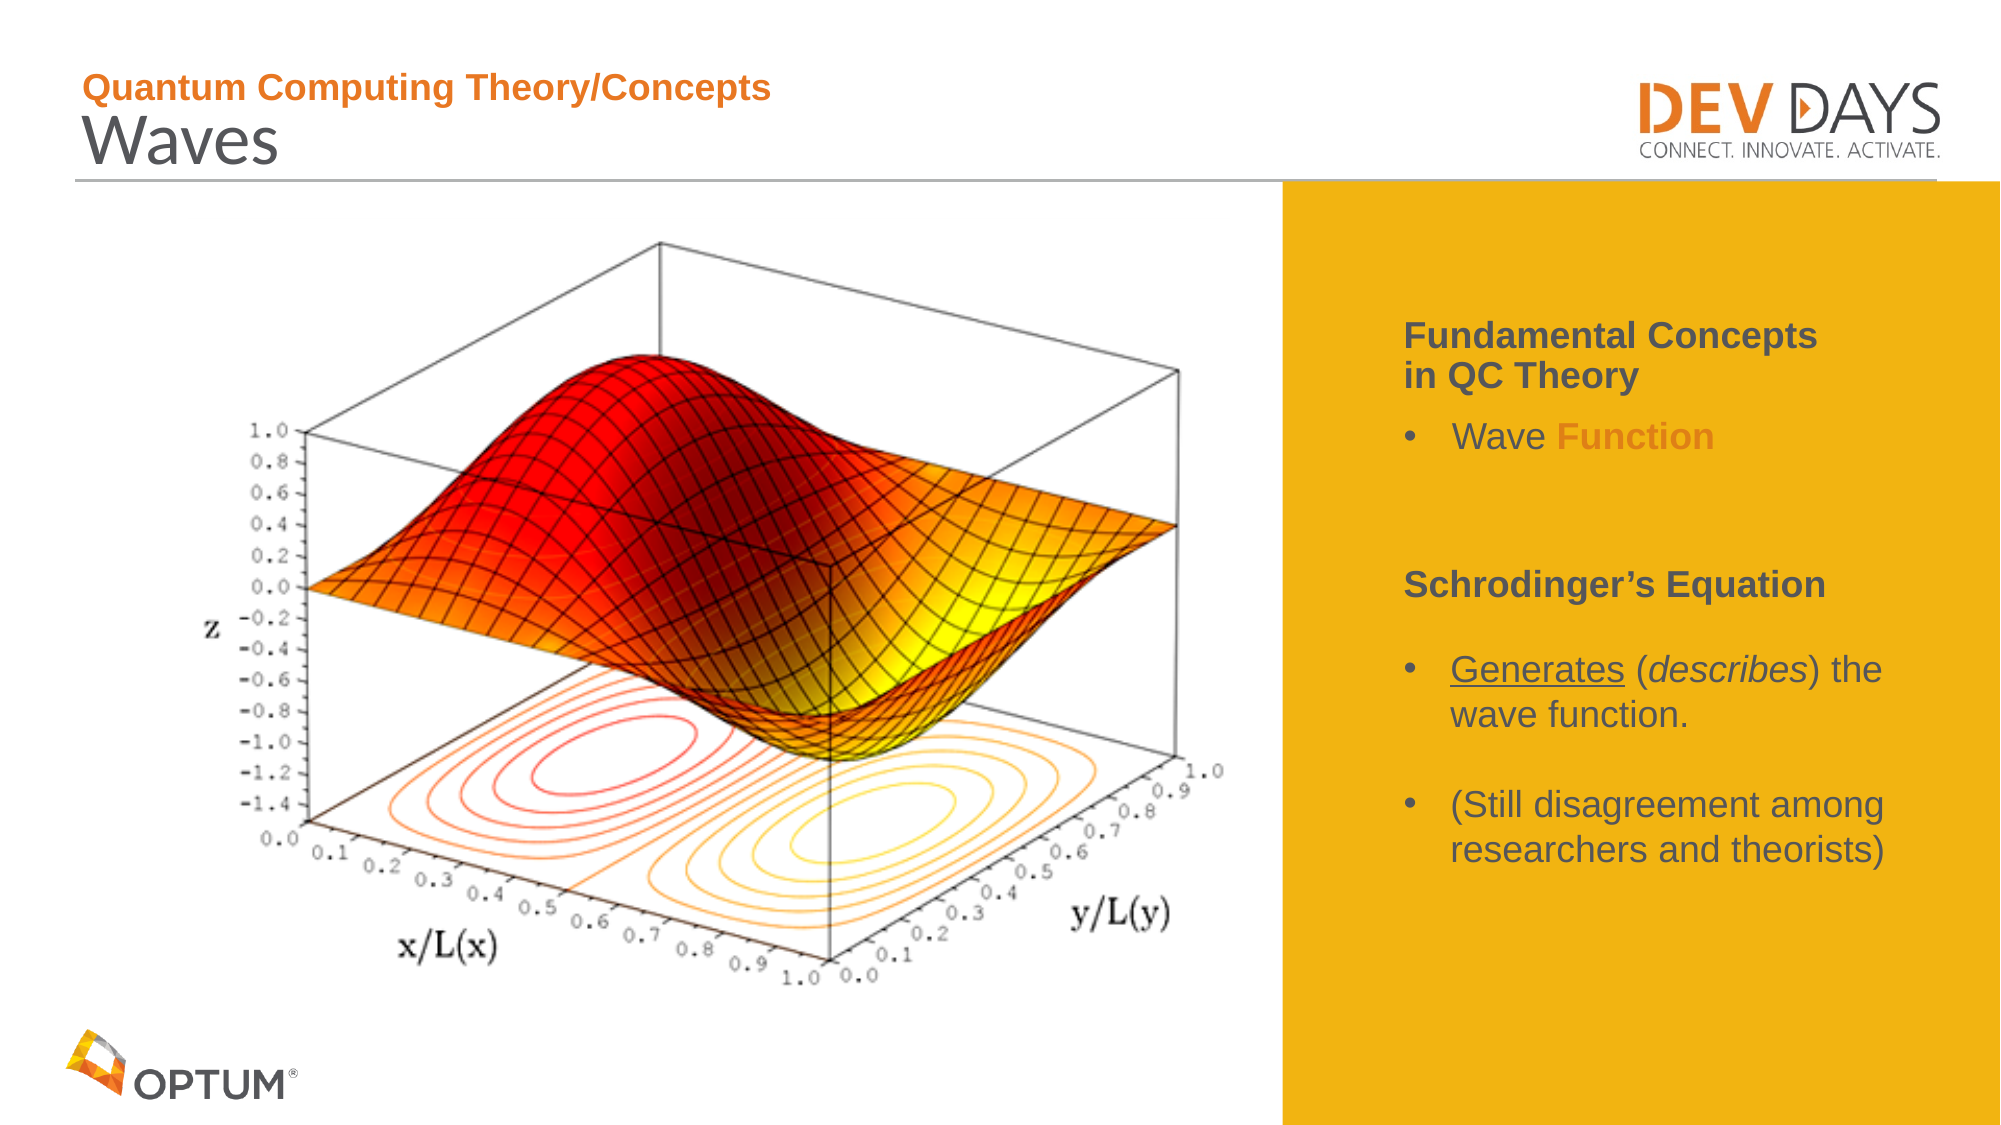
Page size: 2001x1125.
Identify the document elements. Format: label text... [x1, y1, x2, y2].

text_box Schrodinger’s Equation Generates (describes) the wave function. (Still disagreement among researchers and theorists) [1388, 553, 1949, 878]
picture [1630, 74, 1953, 167]
text_box Quantum Computing Theory/Concepts [67, 56, 1076, 116]
title Waves [81, 5, 1540, 182]
picture [64, 1027, 299, 1101]
text_box Fundamental Concepts in QC Theory Wave Function [1388, 308, 1848, 504]
picture [188, 217, 1230, 1000]
text_box [1282, 180, 2000, 1125]
